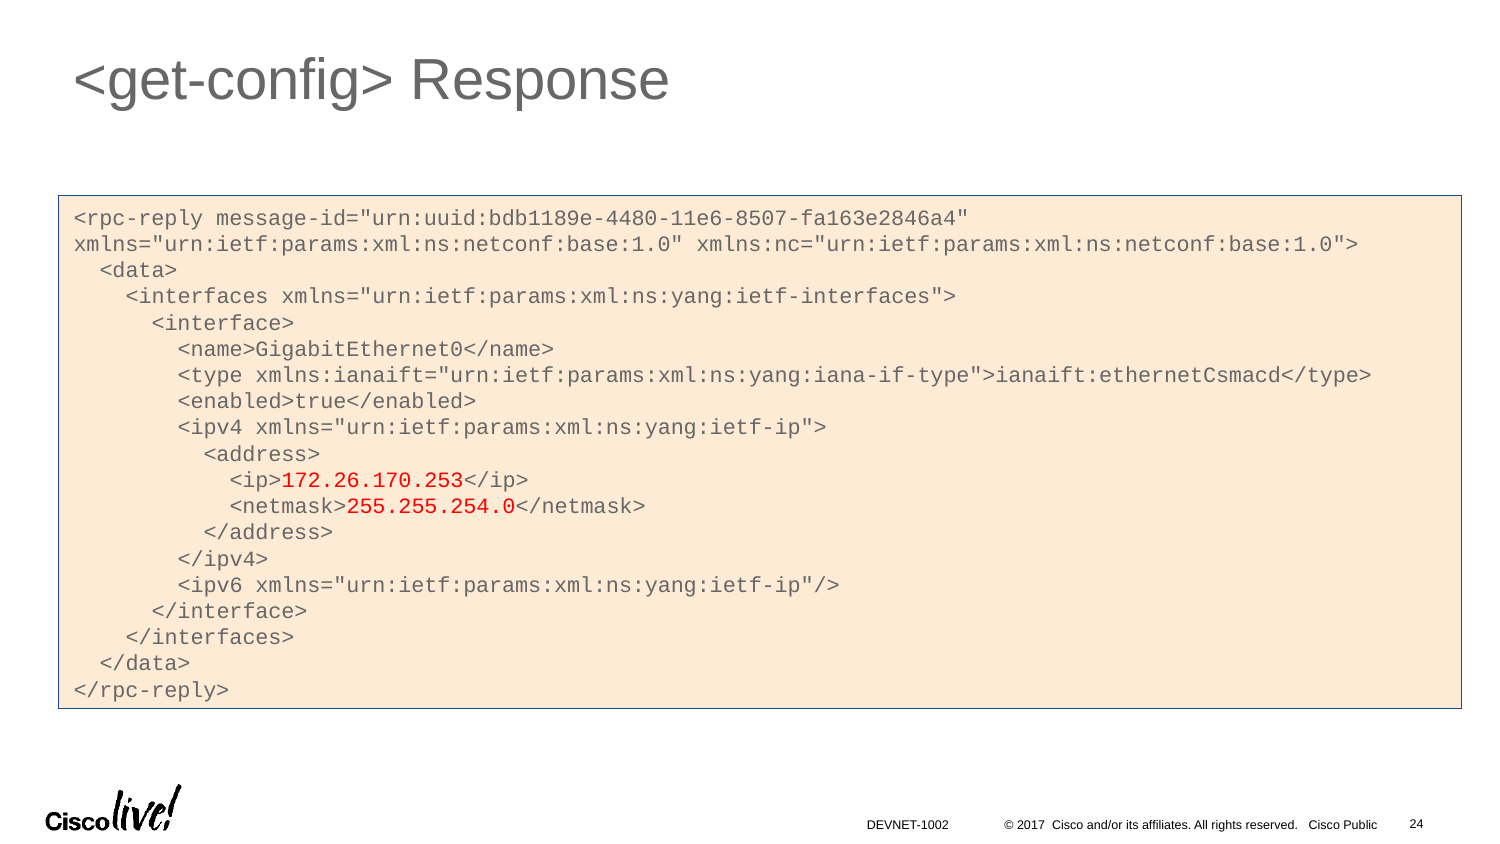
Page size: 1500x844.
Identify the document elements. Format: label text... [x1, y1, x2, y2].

footer DEVNET-1002 [856, 336, 975, 838]
picture [45, 784, 182, 835]
text_box <rpc-reply message-id="urn:uuid:bdb1189e-4480-11e6-8507-fa163e2846a4" xmlns="urn:ietf:params:xml:ns:netconf:base:1.0" xmlns:nc="urn:ietf:params:xml:ns:netconf:base:1.0"> <data> <interfaces xmlns="urn:ietf:params:xml:ns:yang:ietf-interfaces"> <interface> <name>GigabitEthernet0</name> <type xmlns:ianaift="urn:ietf:params:xml:ns:yang:iana-if-type">ianaift:ethernetCsmacd</type> <enabled>true</enabled> <ipv4 xmlns="urn:ietf:params:xml:ns:yang:ietf-ip"> <address> <ip>172.26.170.253</ip> <netmask>255.255.254.0</netmask> </address> </ipv4> <ipv6 xmlns="urn:ietf:params:xml:ns:yang:ietf-ip"/> </interface> </interfaces> </data> </rpc-reply> [58, 195, 1462, 709]
text_box <get-config> Response [62, 44, 1465, 118]
slide_number 24 [1379, 801, 1439, 844]
